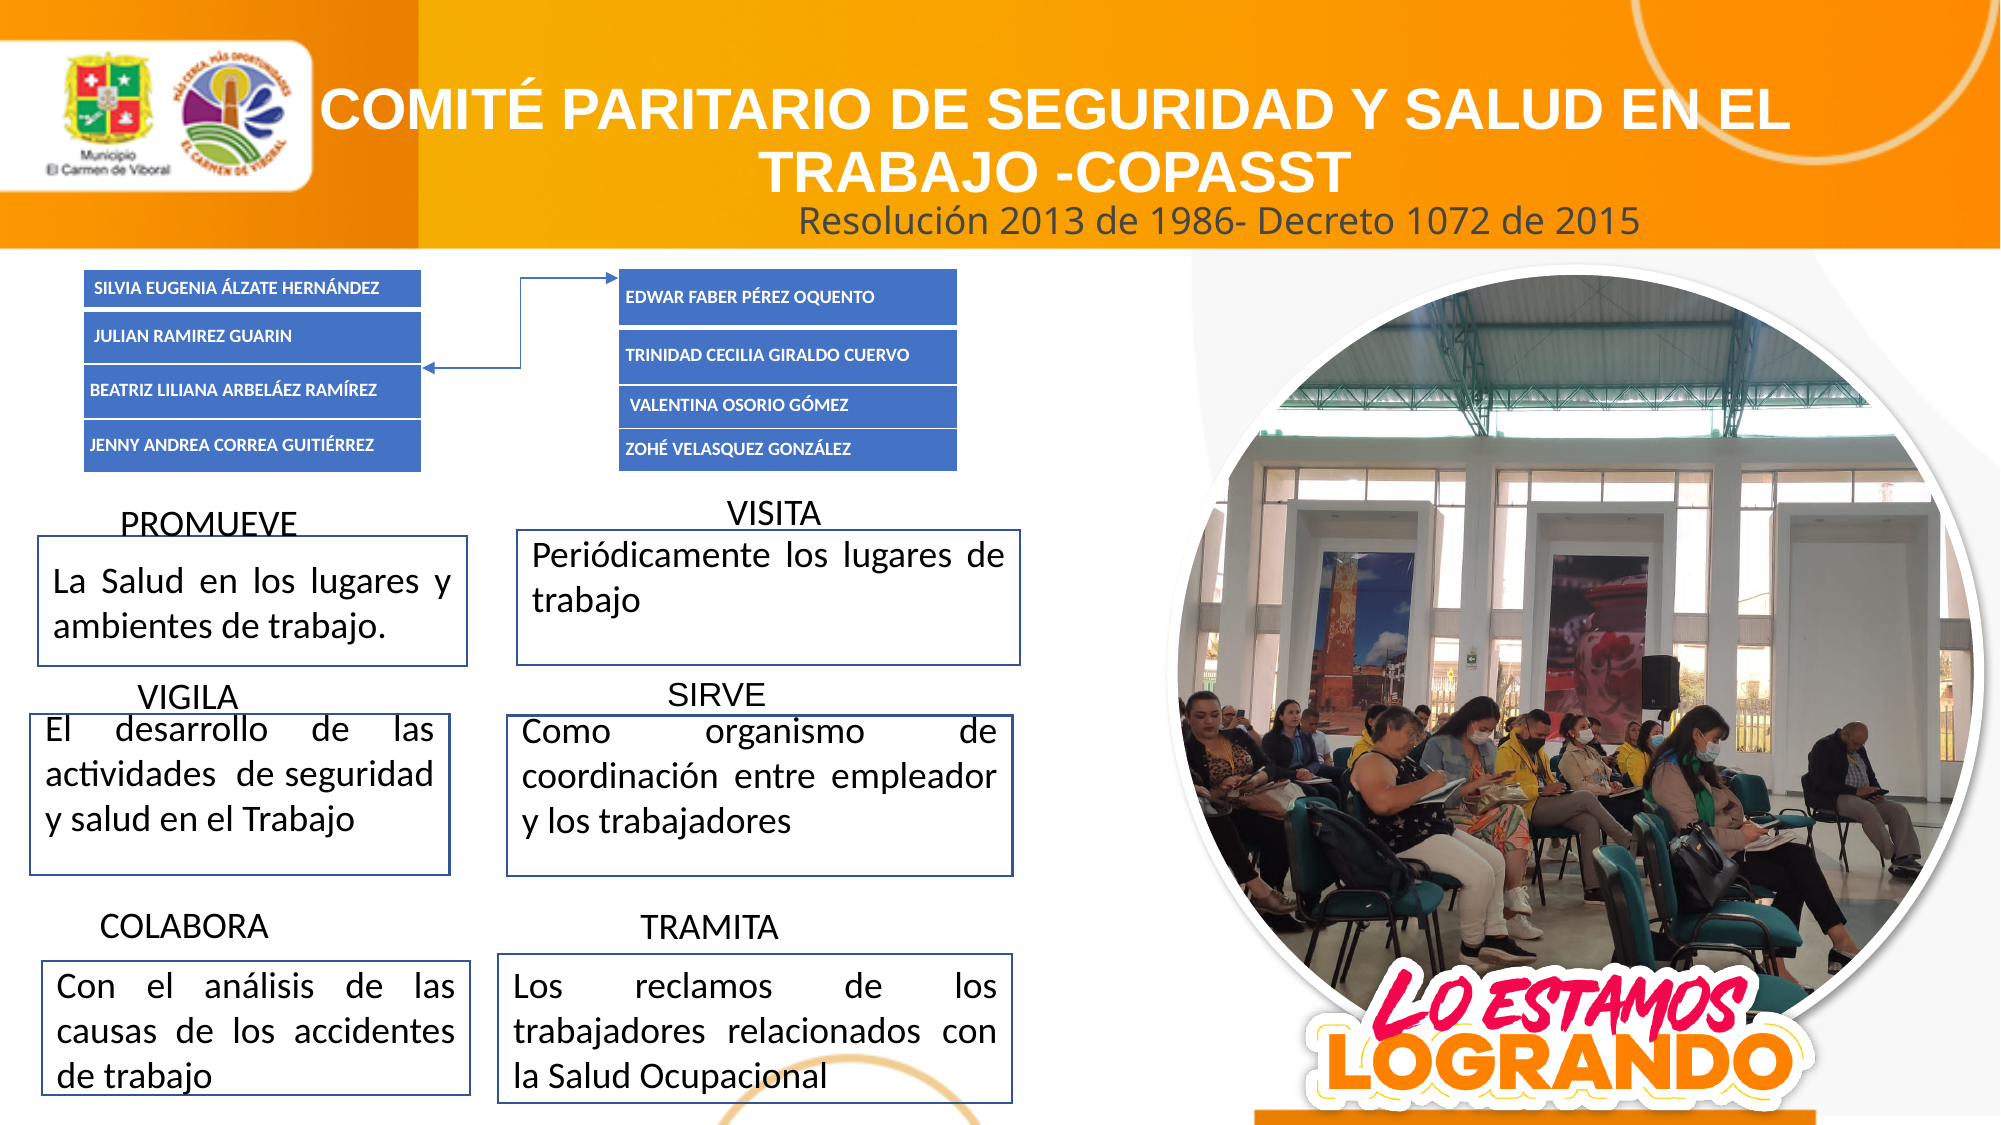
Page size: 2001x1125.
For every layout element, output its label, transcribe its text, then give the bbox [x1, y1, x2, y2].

table_cell BEATRIZ LILIANA ARBELÁEZ RAMÍREZ [84, 365, 421, 418]
title COMITÉ PARITARIO DE SEGURIDAD Y SALUD EN EL TRABAJO -COPASST [192, 33, 1918, 251]
text_box Los reclamos de los trabajadores relacionados con la Salud Ocupacional [497, 953, 1013, 1104]
text_box VIGILA [122, 664, 358, 725]
text_box COLABORA [85, 893, 305, 954]
table_cell TRINIDAD CECILIA GIRALDO CUERVO [619, 330, 957, 384]
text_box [422, 277, 619, 368]
table_cell JULIAN RAMIREZ GUARIN [84, 312, 421, 363]
text_box El desarrollo de las actividades de seguridad y salud en el Trabajo [29, 713, 451, 876]
table_cell VALENTINA OSORIO GÓMEZ [619, 386, 957, 428]
text_box TRAMITA [625, 894, 816, 955]
table_cell ZOHÉ VELASQUEZ GONZÁLEZ [619, 429, 957, 471]
text_box La Salud en los lugares y ambientes de trabajo. [37, 535, 468, 667]
text_box Periódicamente los lugares de trabajo [516, 529, 1021, 666]
text_box Con el análisis de las causas de los accidentes de trabajo [41, 960, 471, 1096]
text_box PROMUEVE [105, 491, 340, 552]
text_box SIRVE [652, 665, 846, 714]
text_box VISITA [712, 480, 865, 529]
text_box Resolución 2013 de 1986- Decreto 1072 de 2015 [783, 190, 1784, 250]
text_box Como organismo de coordinación entre empleador y los trabajadores [506, 714, 1014, 877]
table_header SILVIA EUGENIA ÁLZATE HERNÁNDEZ [84, 270, 421, 307]
picture [0, 0, 2001, 1125]
table_cell JENNY ANDREA CORREA GUITIÉRREZ [84, 420, 421, 472]
table_header EDWAR FABER PÉREZ OQUENTO [619, 269, 957, 325]
